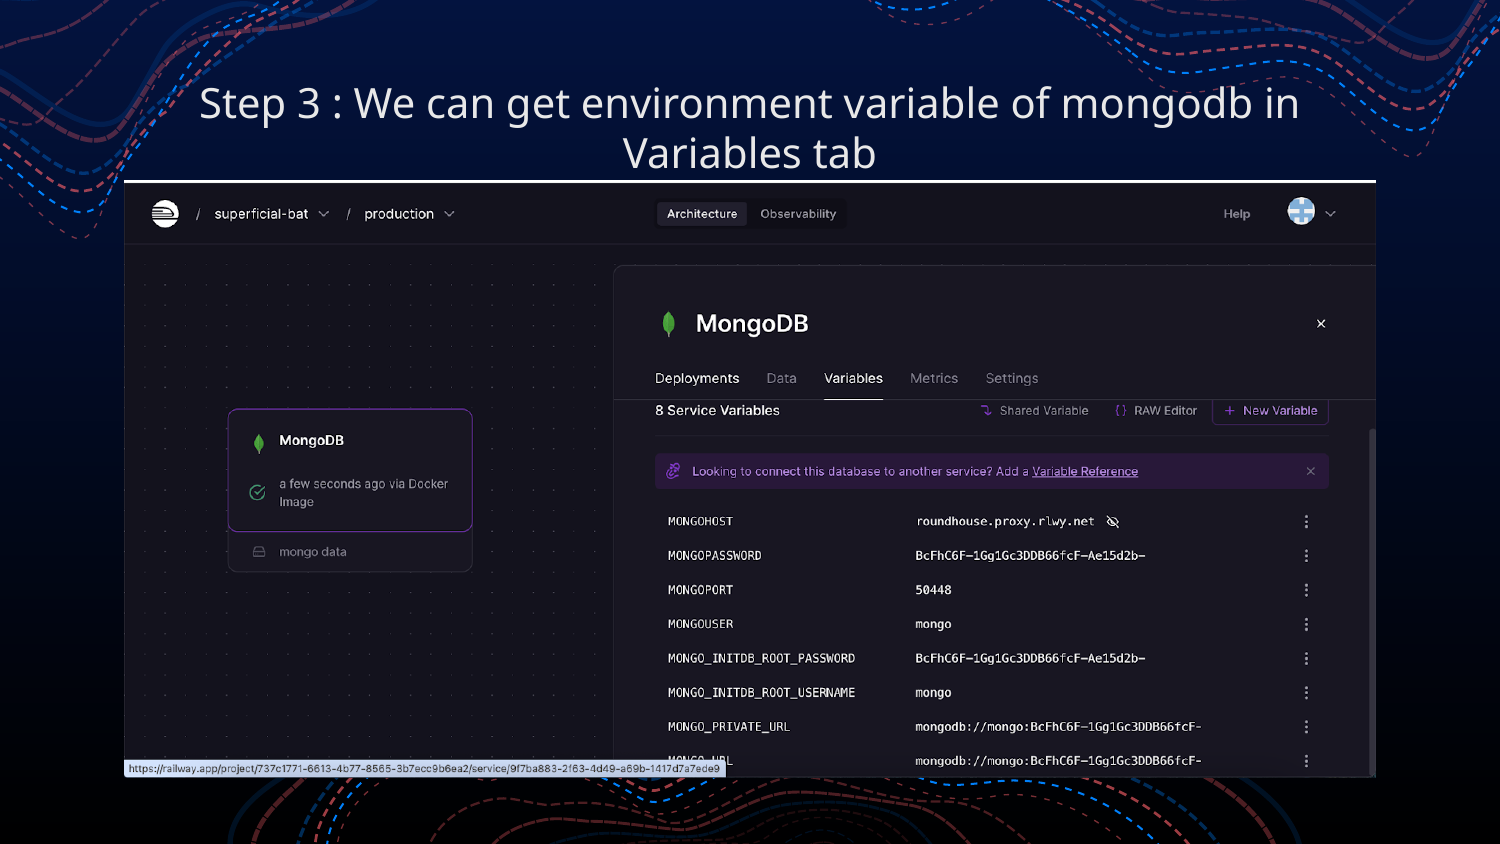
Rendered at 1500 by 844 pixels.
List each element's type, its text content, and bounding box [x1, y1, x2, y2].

picture [124, 180, 1376, 778]
title Step 3 : We can get environment variable of mongodb in Variables tab [118, 61, 1382, 164]
